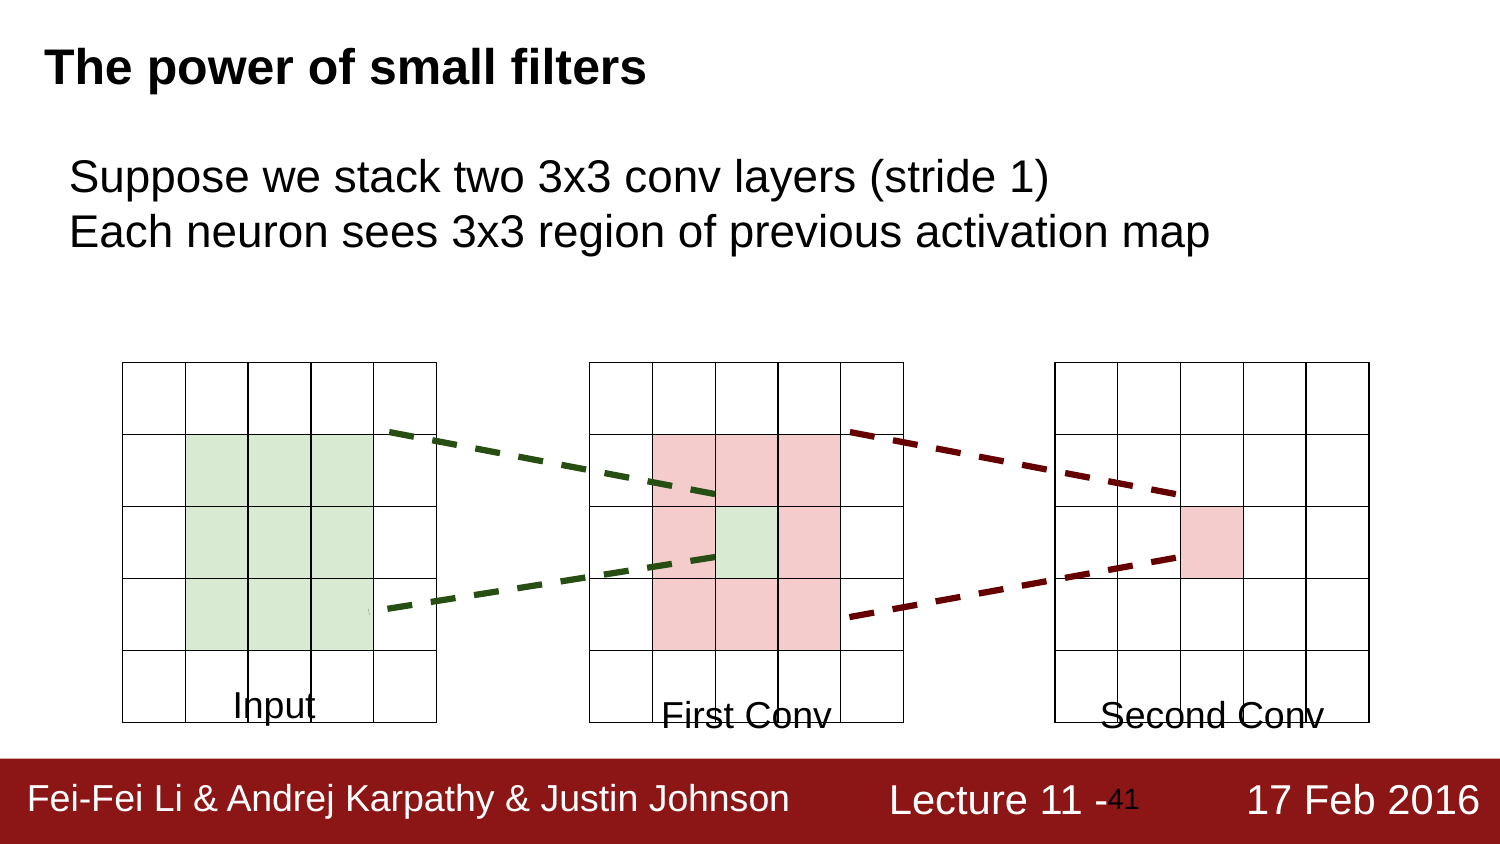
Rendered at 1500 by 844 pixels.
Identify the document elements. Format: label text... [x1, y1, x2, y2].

table_cell [374, 651, 436, 722]
table_cell [123, 651, 185, 722]
table_cell [186, 651, 247, 722]
table_cell [653, 507, 715, 555]
table_cell [249, 651, 310, 722]
table_cell [1181, 435, 1243, 506]
table_cell [1307, 651, 1368, 722]
table_cell [779, 579, 840, 650]
table_header [653, 363, 715, 429]
table_cell [841, 651, 903, 722]
table_cell [1244, 435, 1305, 506]
table_cell [653, 651, 715, 676]
table_cell [1118, 651, 1180, 676]
table_header [1181, 363, 1243, 434]
table_cell [312, 507, 373, 578]
table_header [374, 363, 436, 431]
text_box The power of small filters [29, 19, 1364, 120]
table_cell [123, 579, 185, 650]
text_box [377, 429, 716, 495]
table_cell [1244, 651, 1305, 676]
table_cell [249, 435, 310, 506]
table_cell [779, 651, 840, 676]
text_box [842, 557, 1177, 619]
table_cell [1118, 501, 1180, 506]
table_cell [590, 651, 652, 722]
table_header [123, 363, 185, 434]
table_cell [779, 435, 840, 506]
table_cell [186, 435, 247, 506]
table_cell [716, 507, 777, 578]
table_cell [312, 435, 373, 506]
table_cell [374, 507, 436, 555]
table_header [1056, 363, 1117, 428]
table_cell [1056, 651, 1117, 722]
table_cell [779, 507, 840, 578]
table_cell [312, 579, 373, 650]
slide_number ‹#› [1092, 765, 1183, 830]
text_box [837, 429, 1177, 495]
table_header [590, 363, 652, 428]
table_cell [123, 435, 185, 506]
table_cell [716, 651, 777, 676]
text_box First Conv [637, 676, 857, 741]
table_cell [1307, 435, 1368, 506]
table_cell [374, 619, 436, 650]
table_cell [841, 626, 903, 650]
table_cell [590, 507, 652, 555]
table_header [841, 363, 903, 428]
table_cell [186, 507, 247, 578]
table_header [716, 363, 777, 434]
table_cell [312, 651, 373, 722]
text_box Suppose we stack two 3x3 conv layers (stride 1) Each neuron sees 3x3 region of previous activation map [54, 131, 1443, 328]
table_cell [841, 507, 903, 557]
table_header [1118, 363, 1180, 431]
table_cell [590, 619, 652, 650]
table_cell [1181, 579, 1243, 650]
table_cell [123, 507, 185, 578]
table_cell [249, 579, 310, 650]
table_cell [1181, 507, 1243, 578]
table_cell [1056, 627, 1117, 650]
table_cell [1307, 507, 1368, 578]
table_cell [716, 579, 777, 650]
table_header [312, 363, 373, 434]
table_cell [1244, 507, 1305, 578]
table_header [186, 363, 247, 434]
table_header [249, 363, 310, 434]
table_cell [249, 507, 310, 578]
text_box Second Conv [1071, 676, 1354, 741]
table_cell [1056, 507, 1117, 556]
table_cell [653, 618, 715, 650]
table_cell [1118, 507, 1180, 561]
table_header [1244, 363, 1305, 434]
table_cell [186, 579, 247, 650]
table_cell [716, 435, 777, 506]
table_header [1307, 363, 1368, 434]
table_header [779, 363, 840, 434]
table_cell [374, 501, 436, 506]
table_cell [1244, 579, 1305, 650]
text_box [368, 556, 716, 612]
table_cell [1181, 651, 1243, 676]
table_cell [1307, 579, 1368, 650]
text_box Input [217, 723, 342, 731]
table_cell [1118, 623, 1180, 650]
